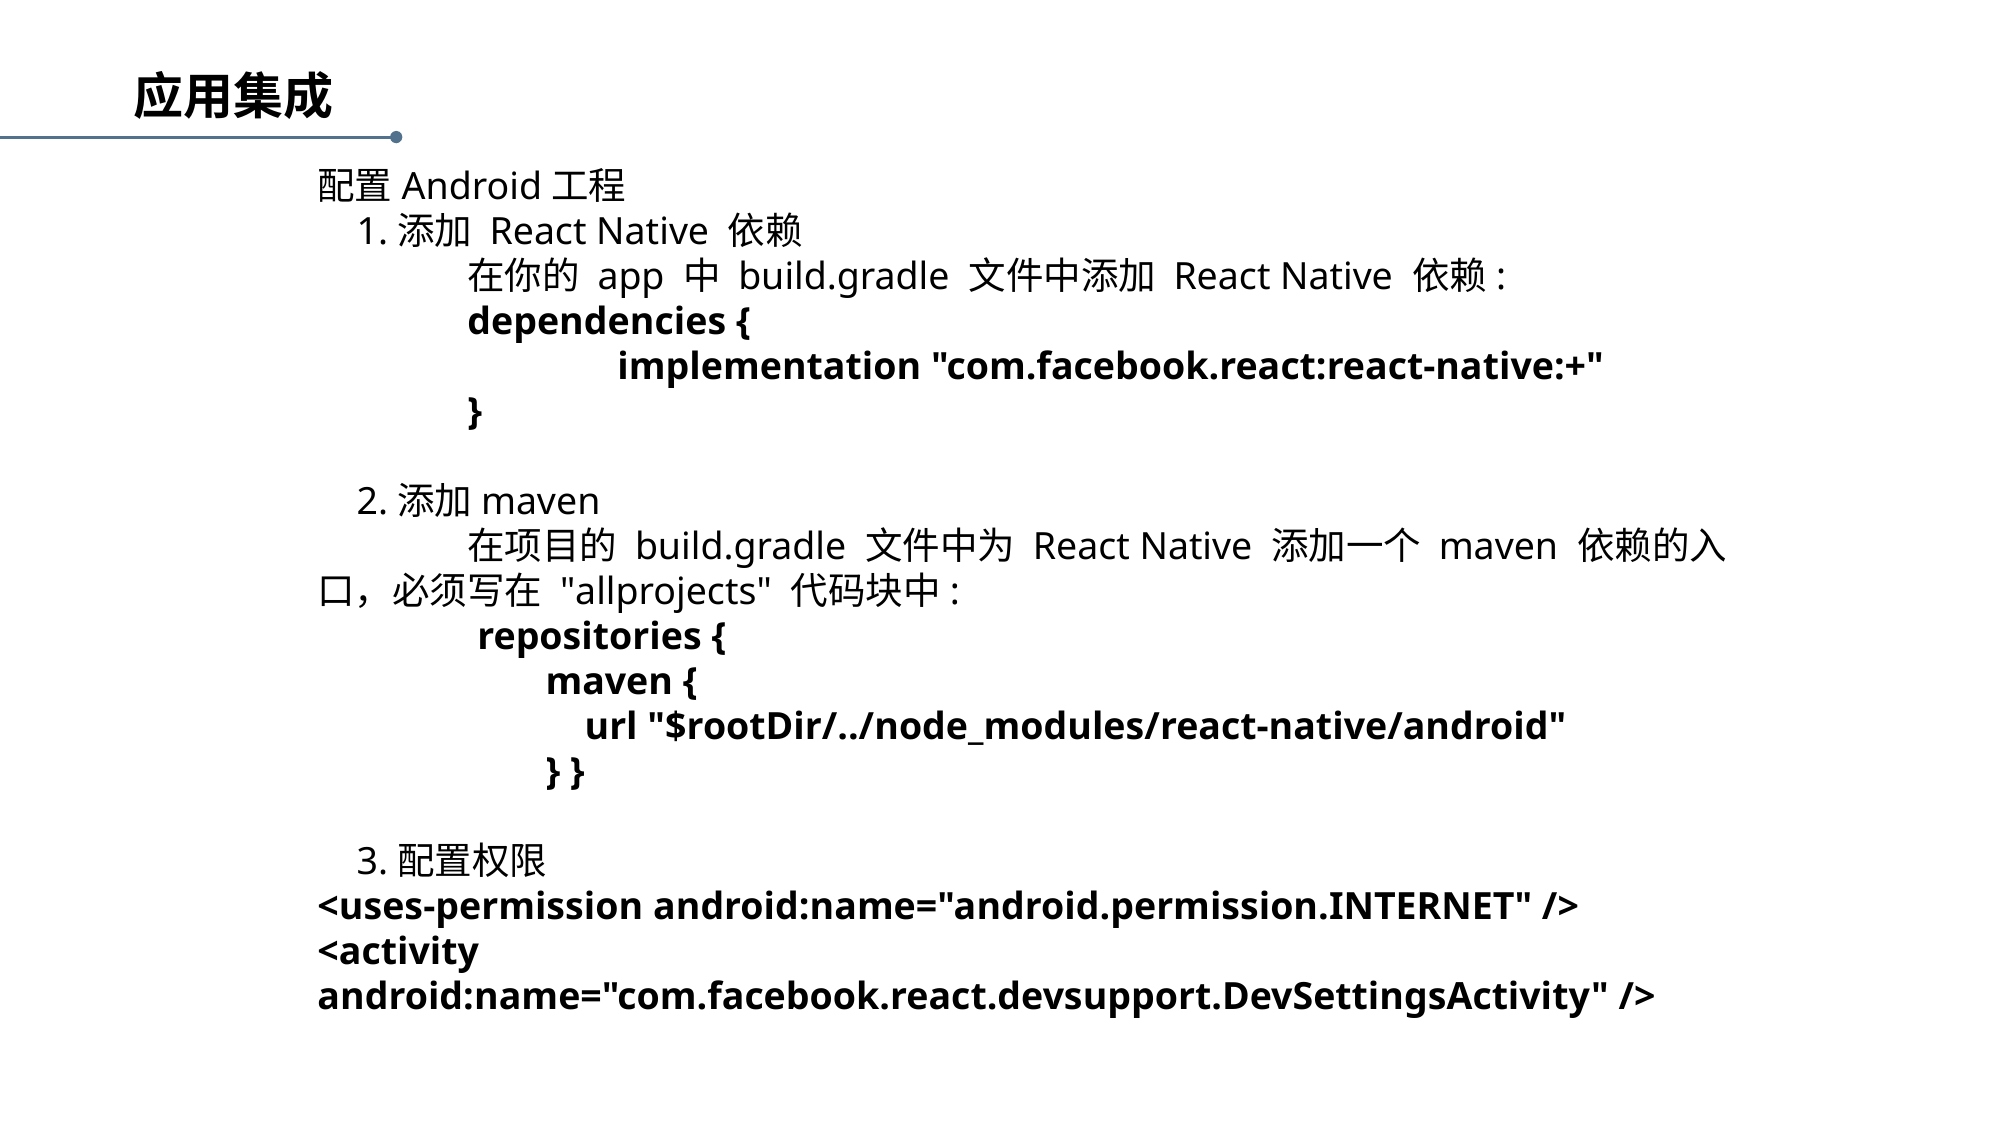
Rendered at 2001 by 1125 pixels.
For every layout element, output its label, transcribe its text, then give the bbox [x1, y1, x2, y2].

text_box 配置Android工程 1.添加 React Native 依赖 在你的 app 中 build.gradle 文件中添加 React Native 依赖: dependencies { implementation "com.facebook.react:react-native:+" } 2.添加maven 在项目的 build.gradle 文件中为 React Native 添加一个 maven 依赖的入口，必须写在 "allprojects" 代码块中: repositories { maven { url "$rootDir/../node_modules/react-native/android" } } 3.配置权限 <uses-permission android:name="android.permission.INTERNET" /> <activity android:name="com.facebook.react.devsupport.DevSettingsActivity" /> [302, 154, 1779, 1069]
text_box 应用集成 [118, 57, 439, 132]
